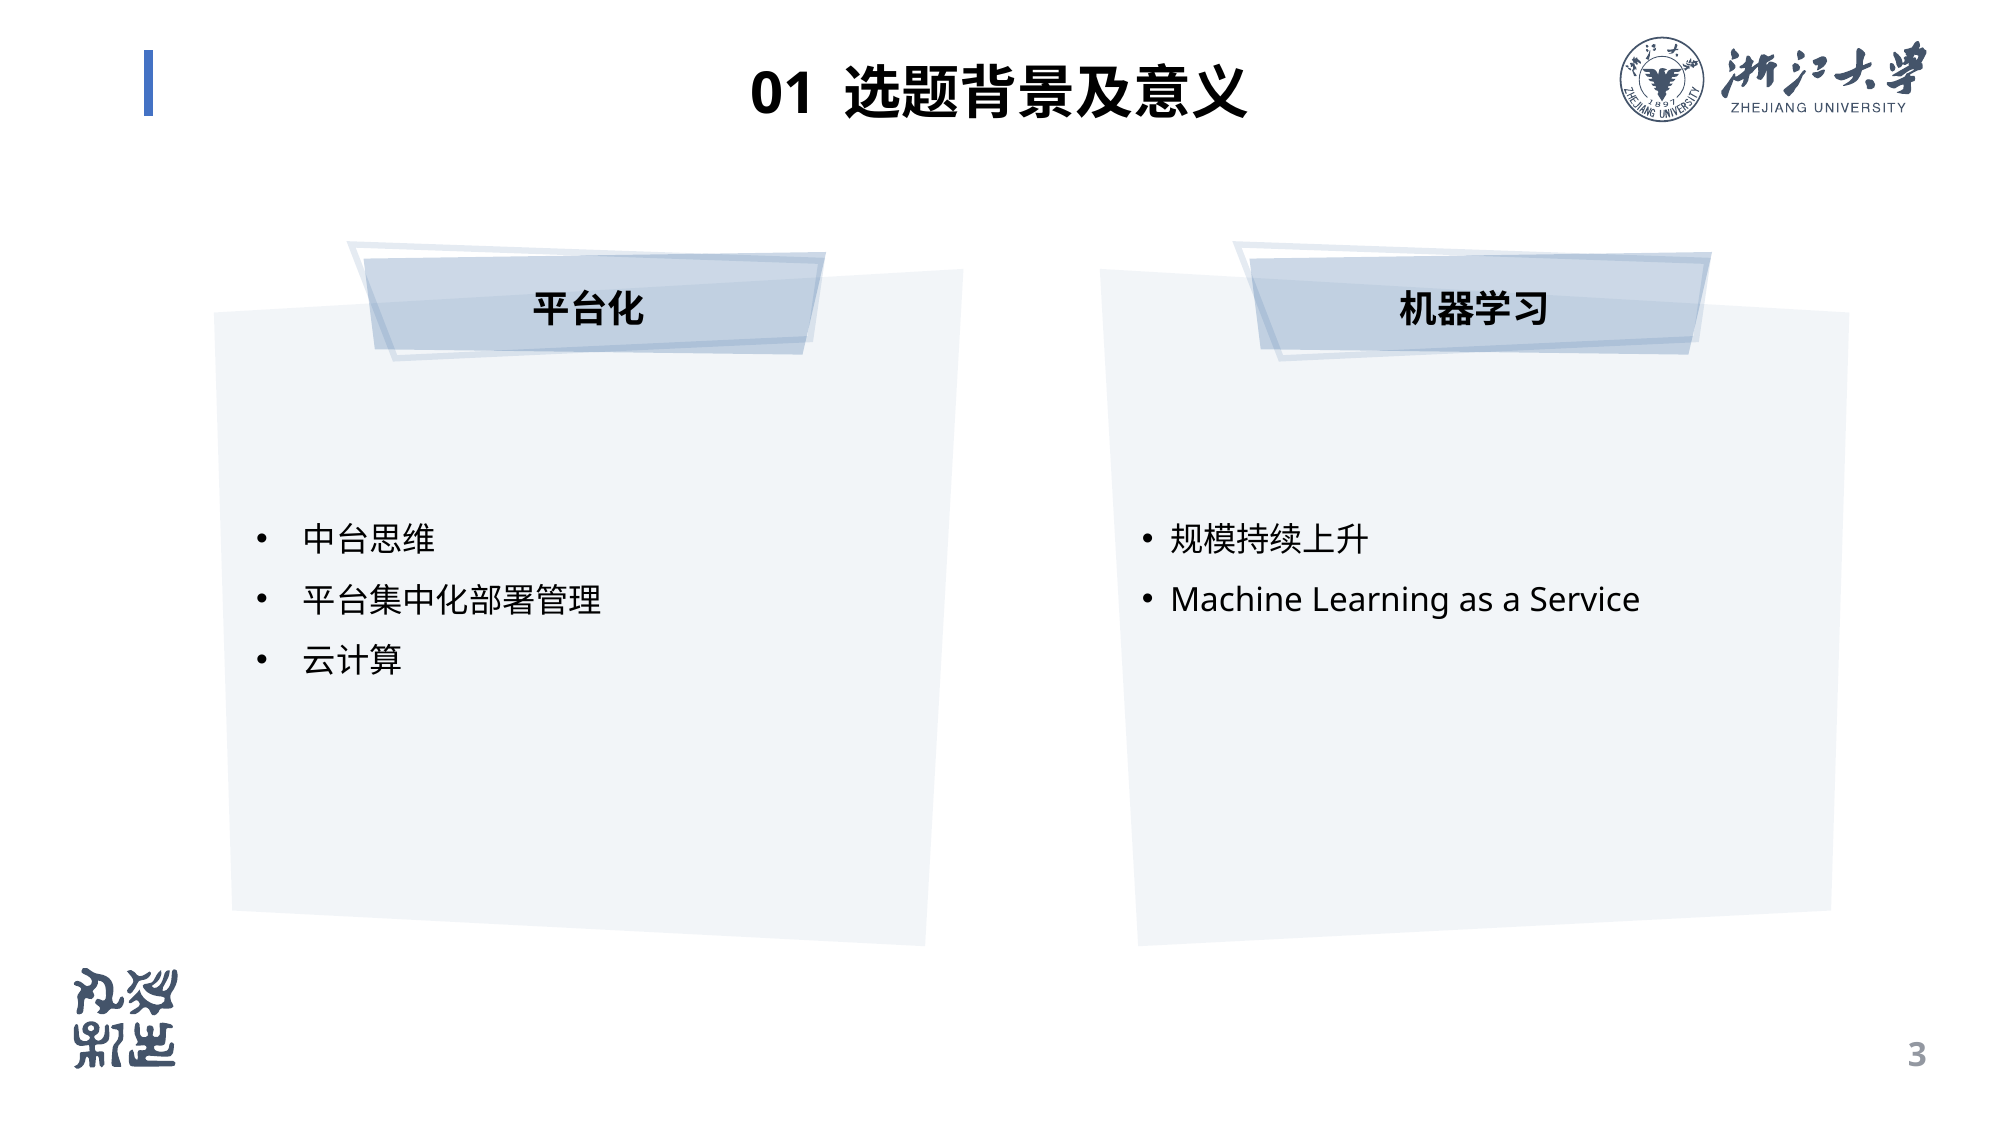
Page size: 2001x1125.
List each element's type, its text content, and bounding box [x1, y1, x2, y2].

text_box [1098, 267, 1851, 948]
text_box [351, 244, 827, 359]
slide_number 3 [1476, 1022, 1927, 1079]
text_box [1236, 244, 1713, 359]
title 01 选题背景及意义 [290, 34, 1710, 133]
text_box 规模持续上升 Machine Learning as a Service [1141, 446, 1808, 680]
text_box [212, 267, 965, 948]
text_box 中台思维 平台集中化部署管理 云计算 [256, 446, 922, 741]
